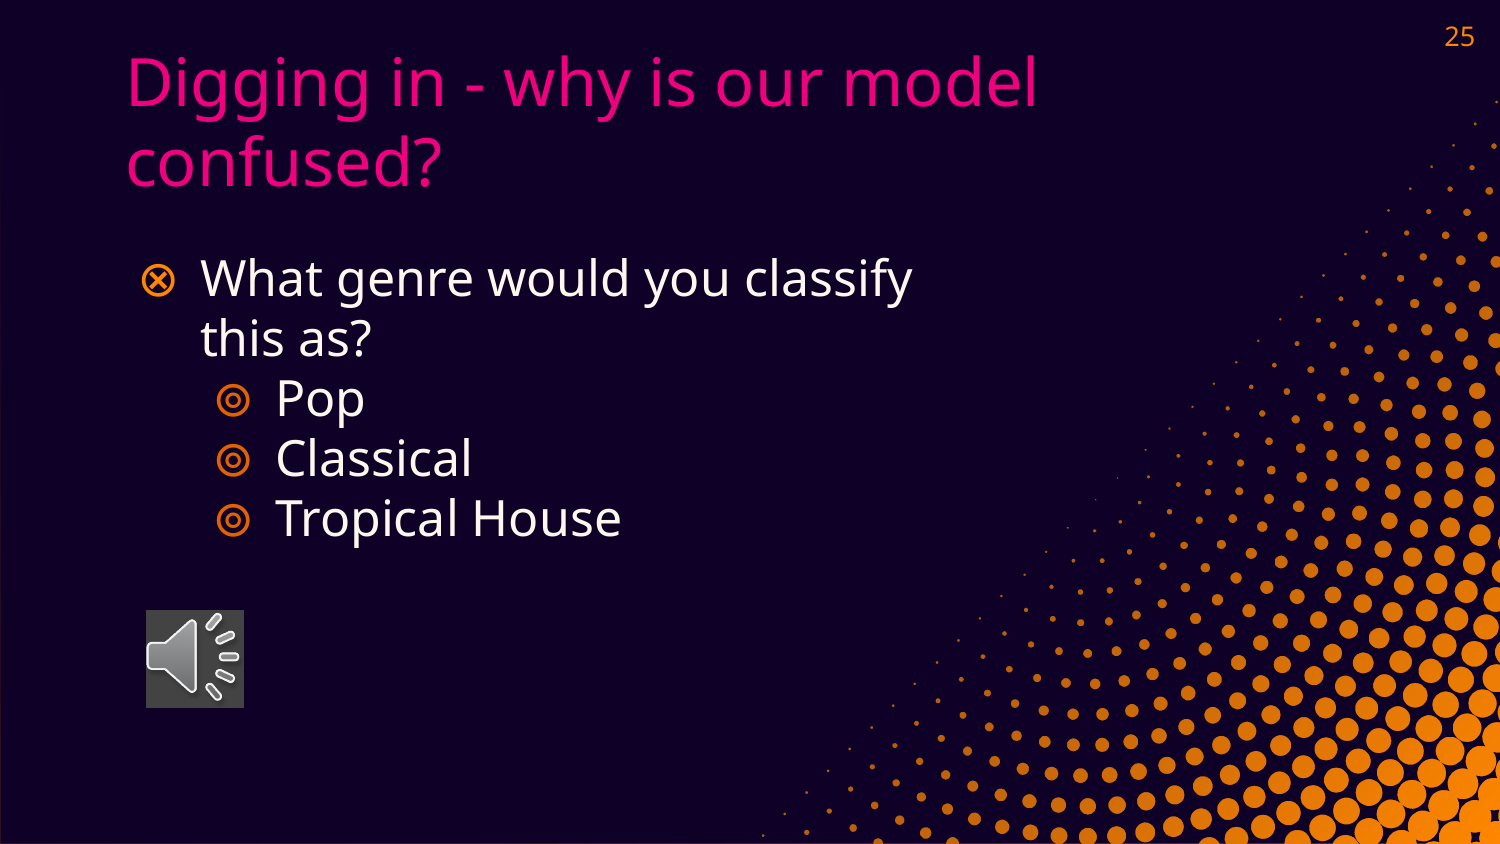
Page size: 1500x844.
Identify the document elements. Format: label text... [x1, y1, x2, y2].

slide_number 25 [1385, 5, 1476, 71]
list What genre would you classify this as? Pop Classical Tropical House [125, 246, 1010, 808]
picture [145, 609, 246, 710]
title Digging in - why is our model confused? [125, 58, 1152, 200]
